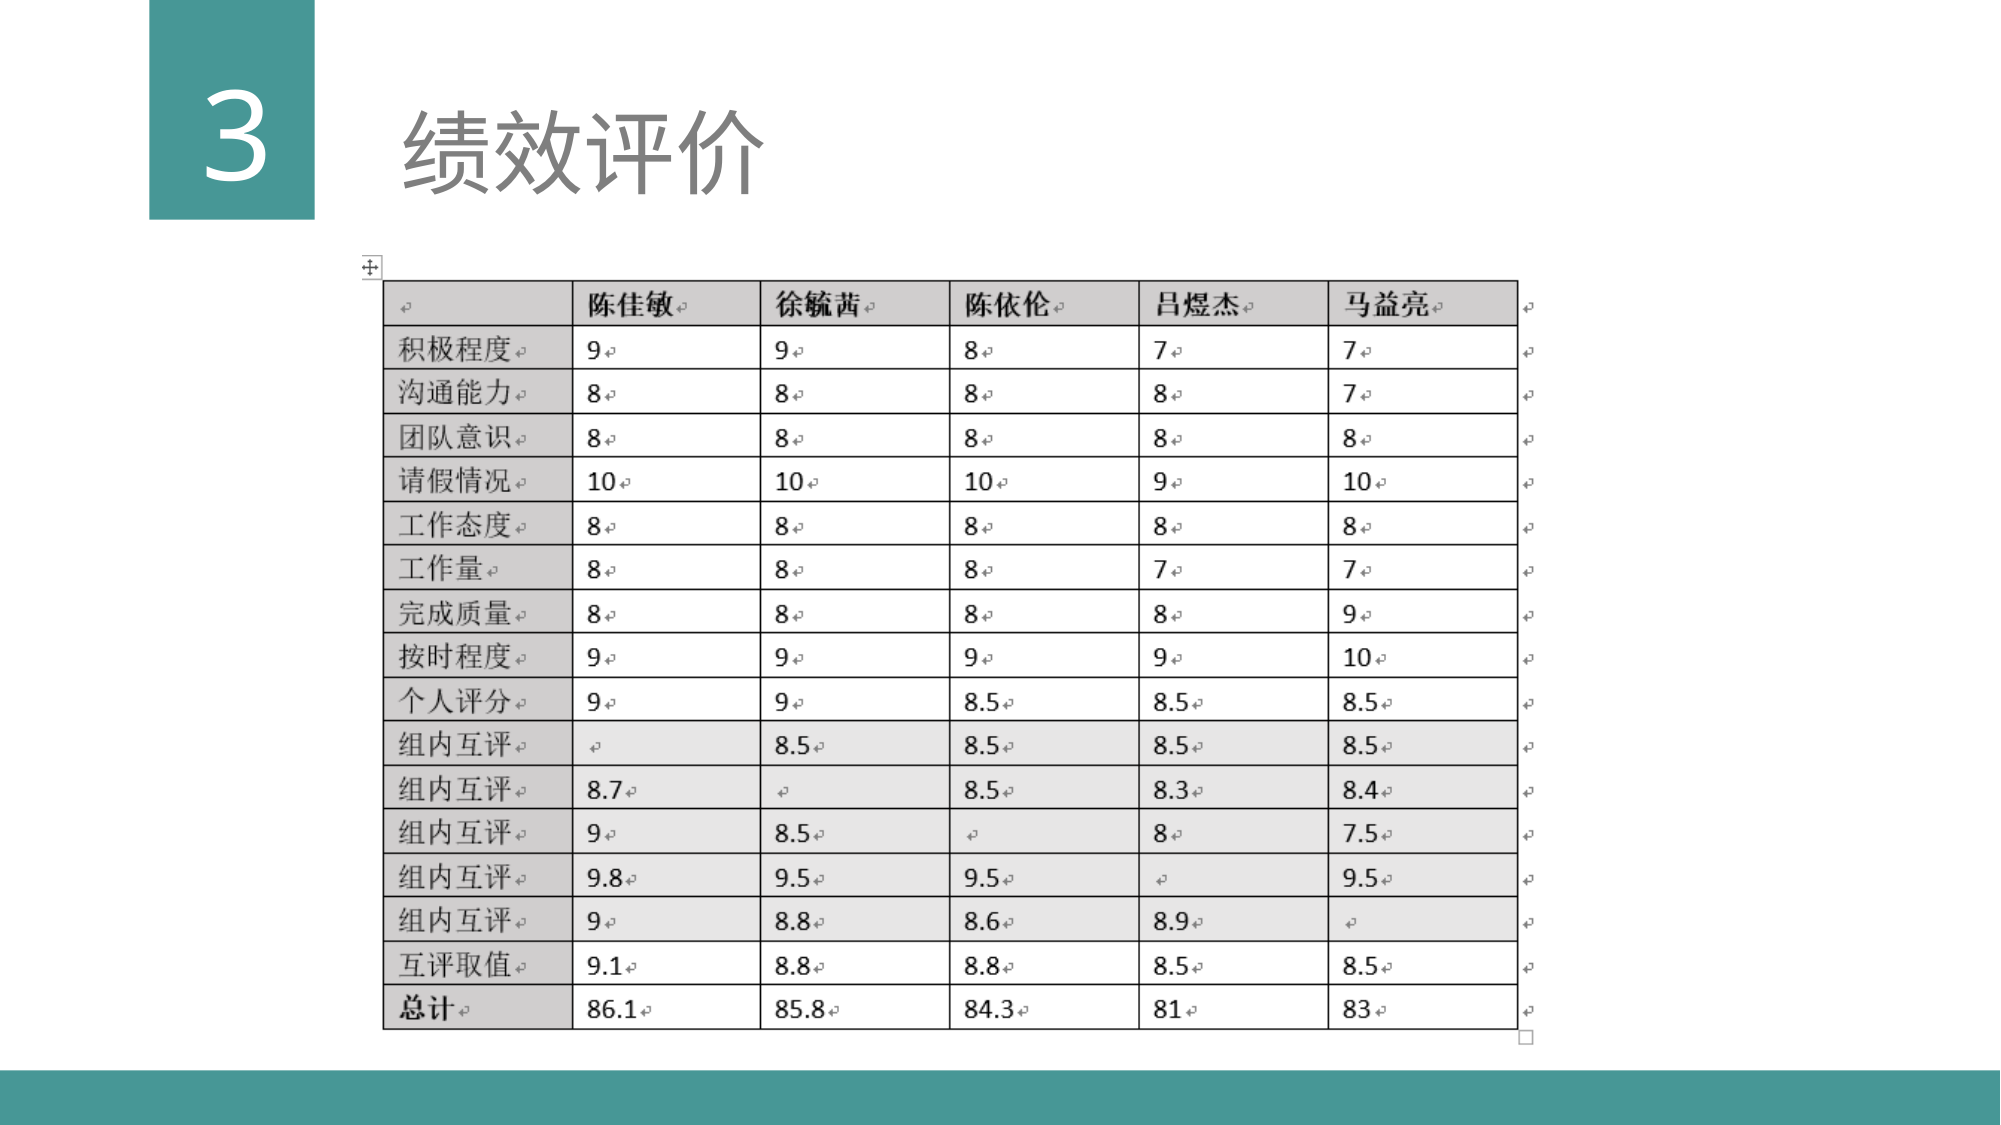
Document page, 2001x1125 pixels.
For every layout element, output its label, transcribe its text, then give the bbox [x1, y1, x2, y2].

text_box [0, 1070, 2000, 1125]
text_box 3 [154, 48, 320, 213]
text_box [149, 0, 315, 220]
text_box 绩效评价 [385, 88, 1426, 214]
picture [361, 255, 1544, 1049]
